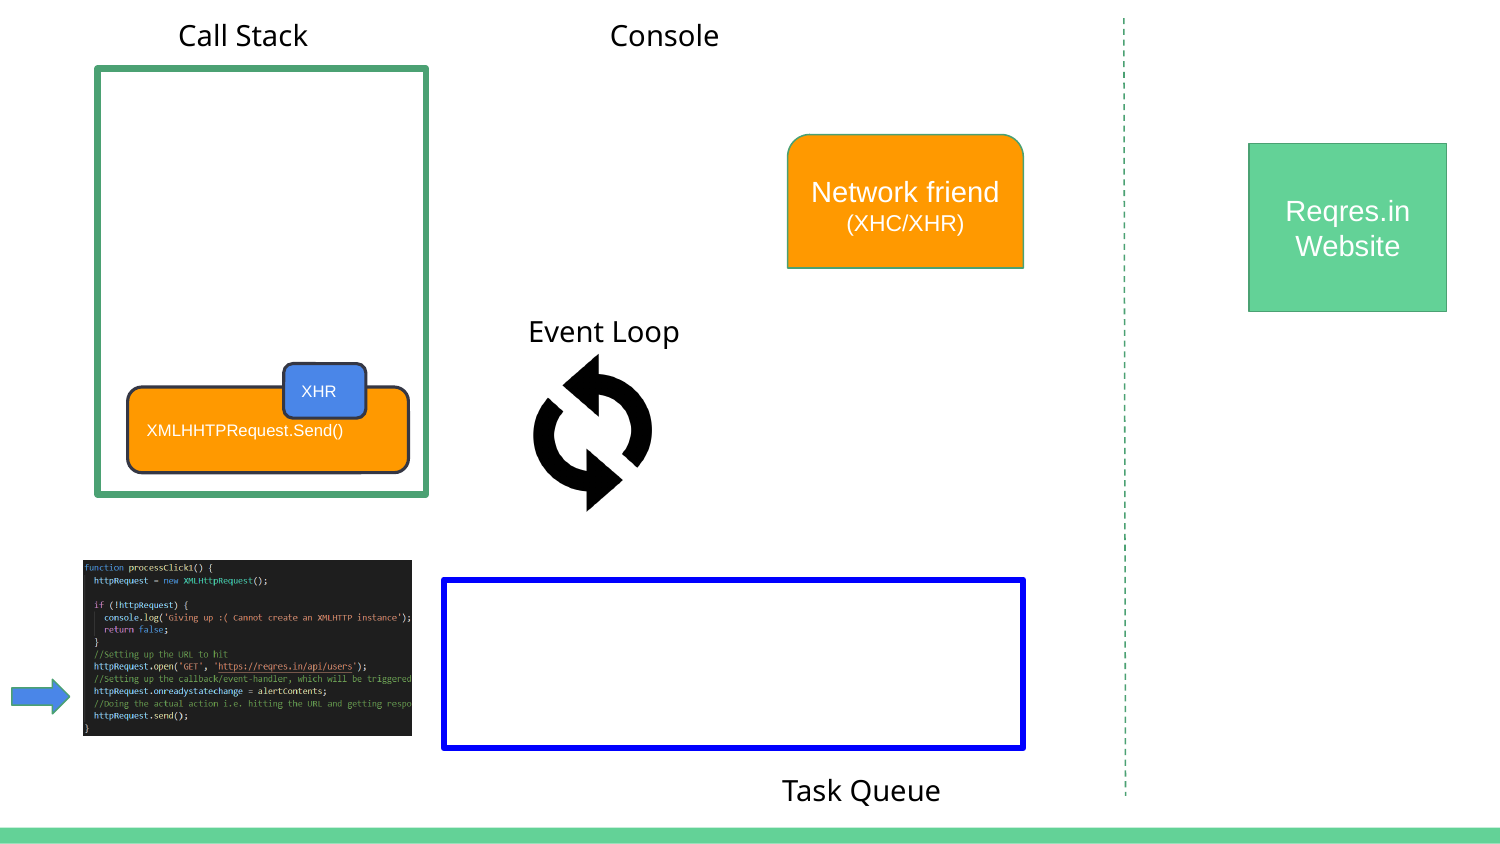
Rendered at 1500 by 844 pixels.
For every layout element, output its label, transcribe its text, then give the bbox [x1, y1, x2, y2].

text_box Console [594, 2, 818, 68]
picture [502, 341, 683, 523]
text_box [97, 68, 426, 495]
text_box XHR [283, 363, 366, 419]
text_box Call Stack [163, 2, 386, 68]
text_box Reqres.in Website [1249, 143, 1447, 312]
picture [82, 560, 412, 736]
text_box [11, 679, 70, 714]
text_box [443, 579, 1024, 748]
text_box Event Loop [513, 297, 723, 363]
text_box Network friend (XHC/XHR) [787, 134, 1024, 268]
text_box Task Queue [767, 756, 990, 822]
text_box XMLHHTPRequest.Send() [127, 386, 409, 473]
